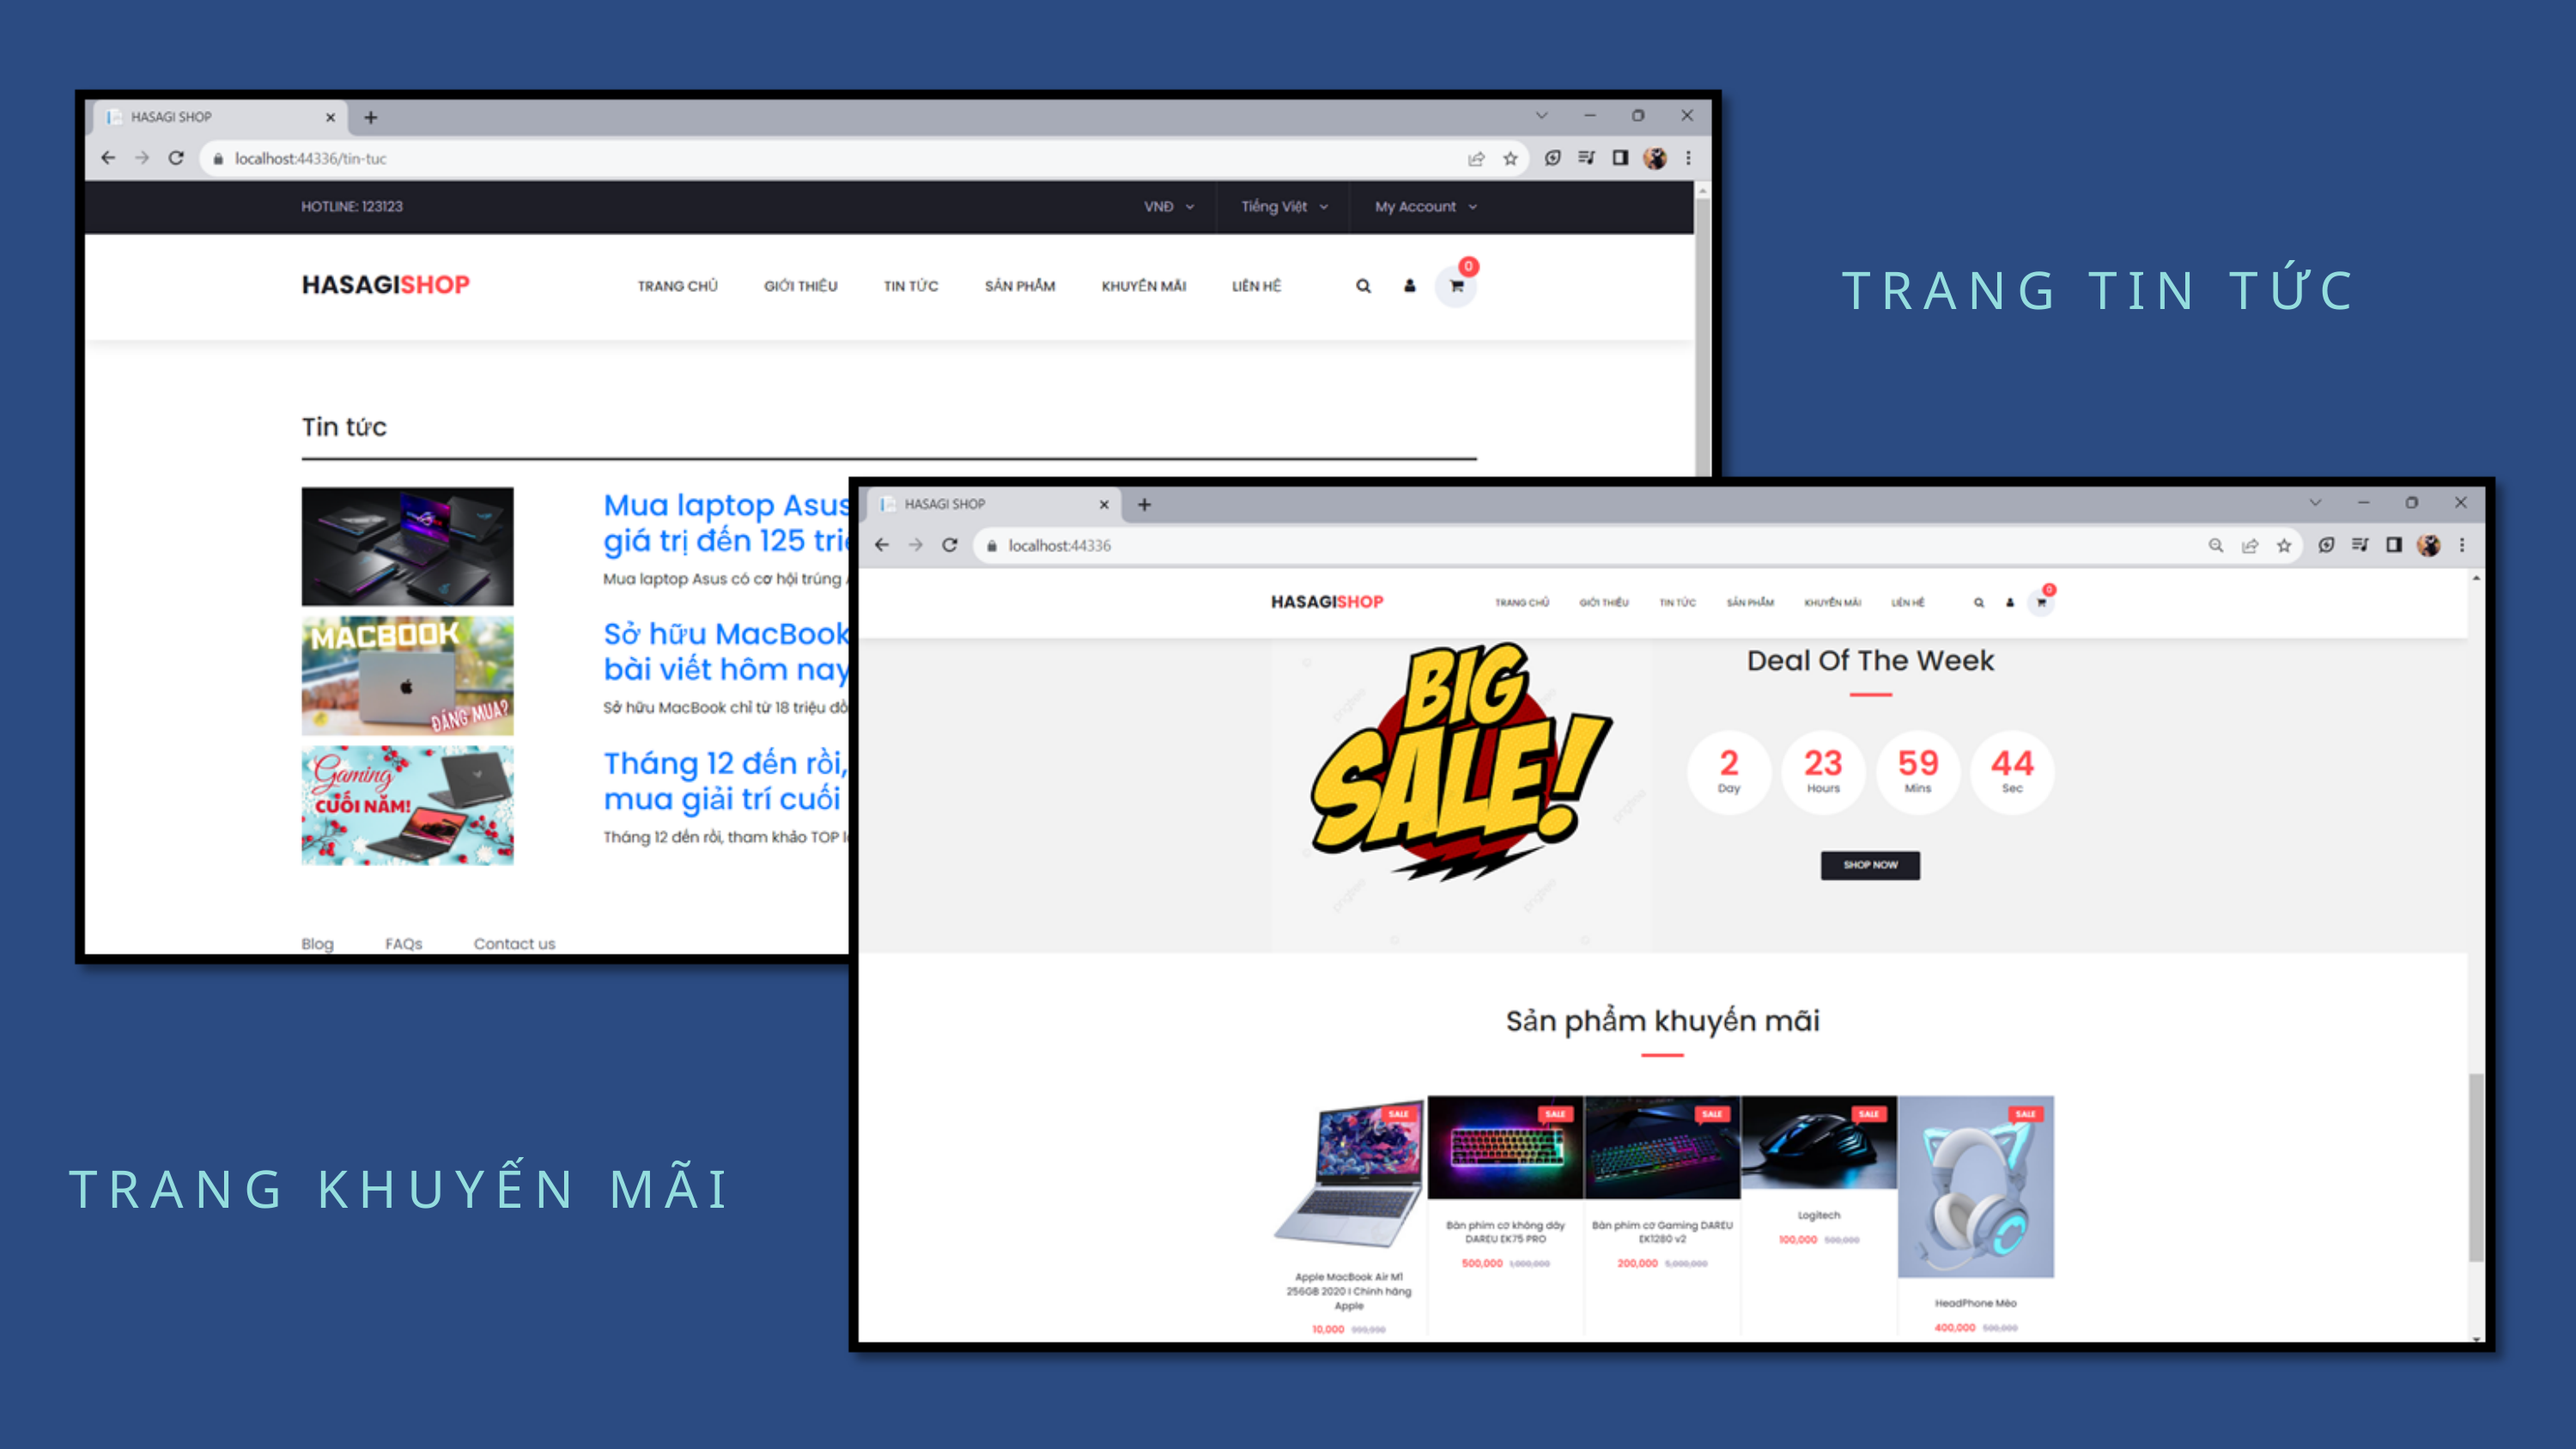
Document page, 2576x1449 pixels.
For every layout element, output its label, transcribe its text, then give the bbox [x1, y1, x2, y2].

text_box [69, 83, 1744, 986]
text_box TRANG TIN TỨC [1842, 243, 2471, 319]
text_box TRANG KHUYẾN MÃI [69, 1142, 843, 1219]
text_box [842, 470, 2518, 1374]
